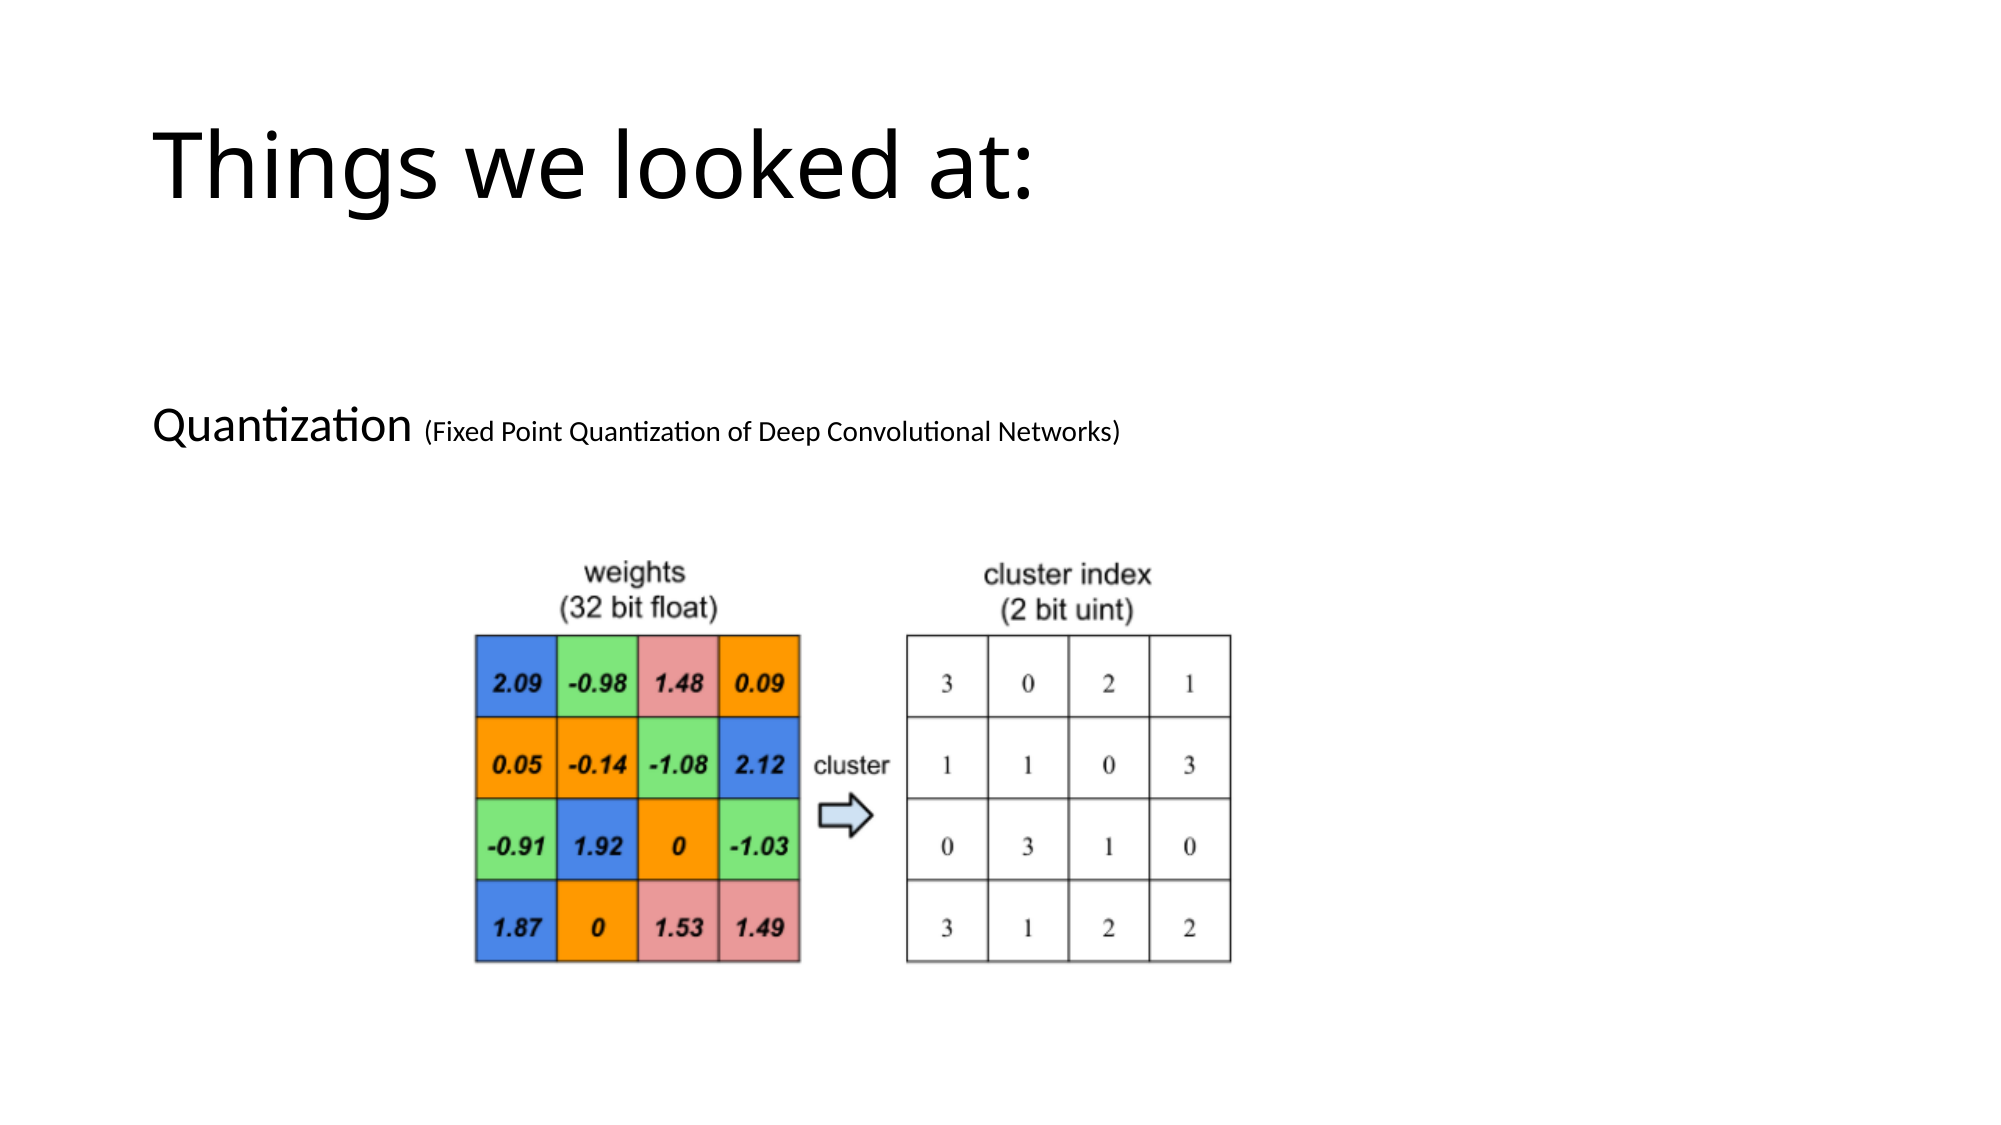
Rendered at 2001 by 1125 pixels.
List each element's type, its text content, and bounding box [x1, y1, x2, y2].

list Quantization (Fixed Point Quantization of Deep Convolutional Networks) [137, 299, 1863, 1014]
title Things we looked at: [137, 59, 1863, 278]
picture [468, 560, 1241, 969]
